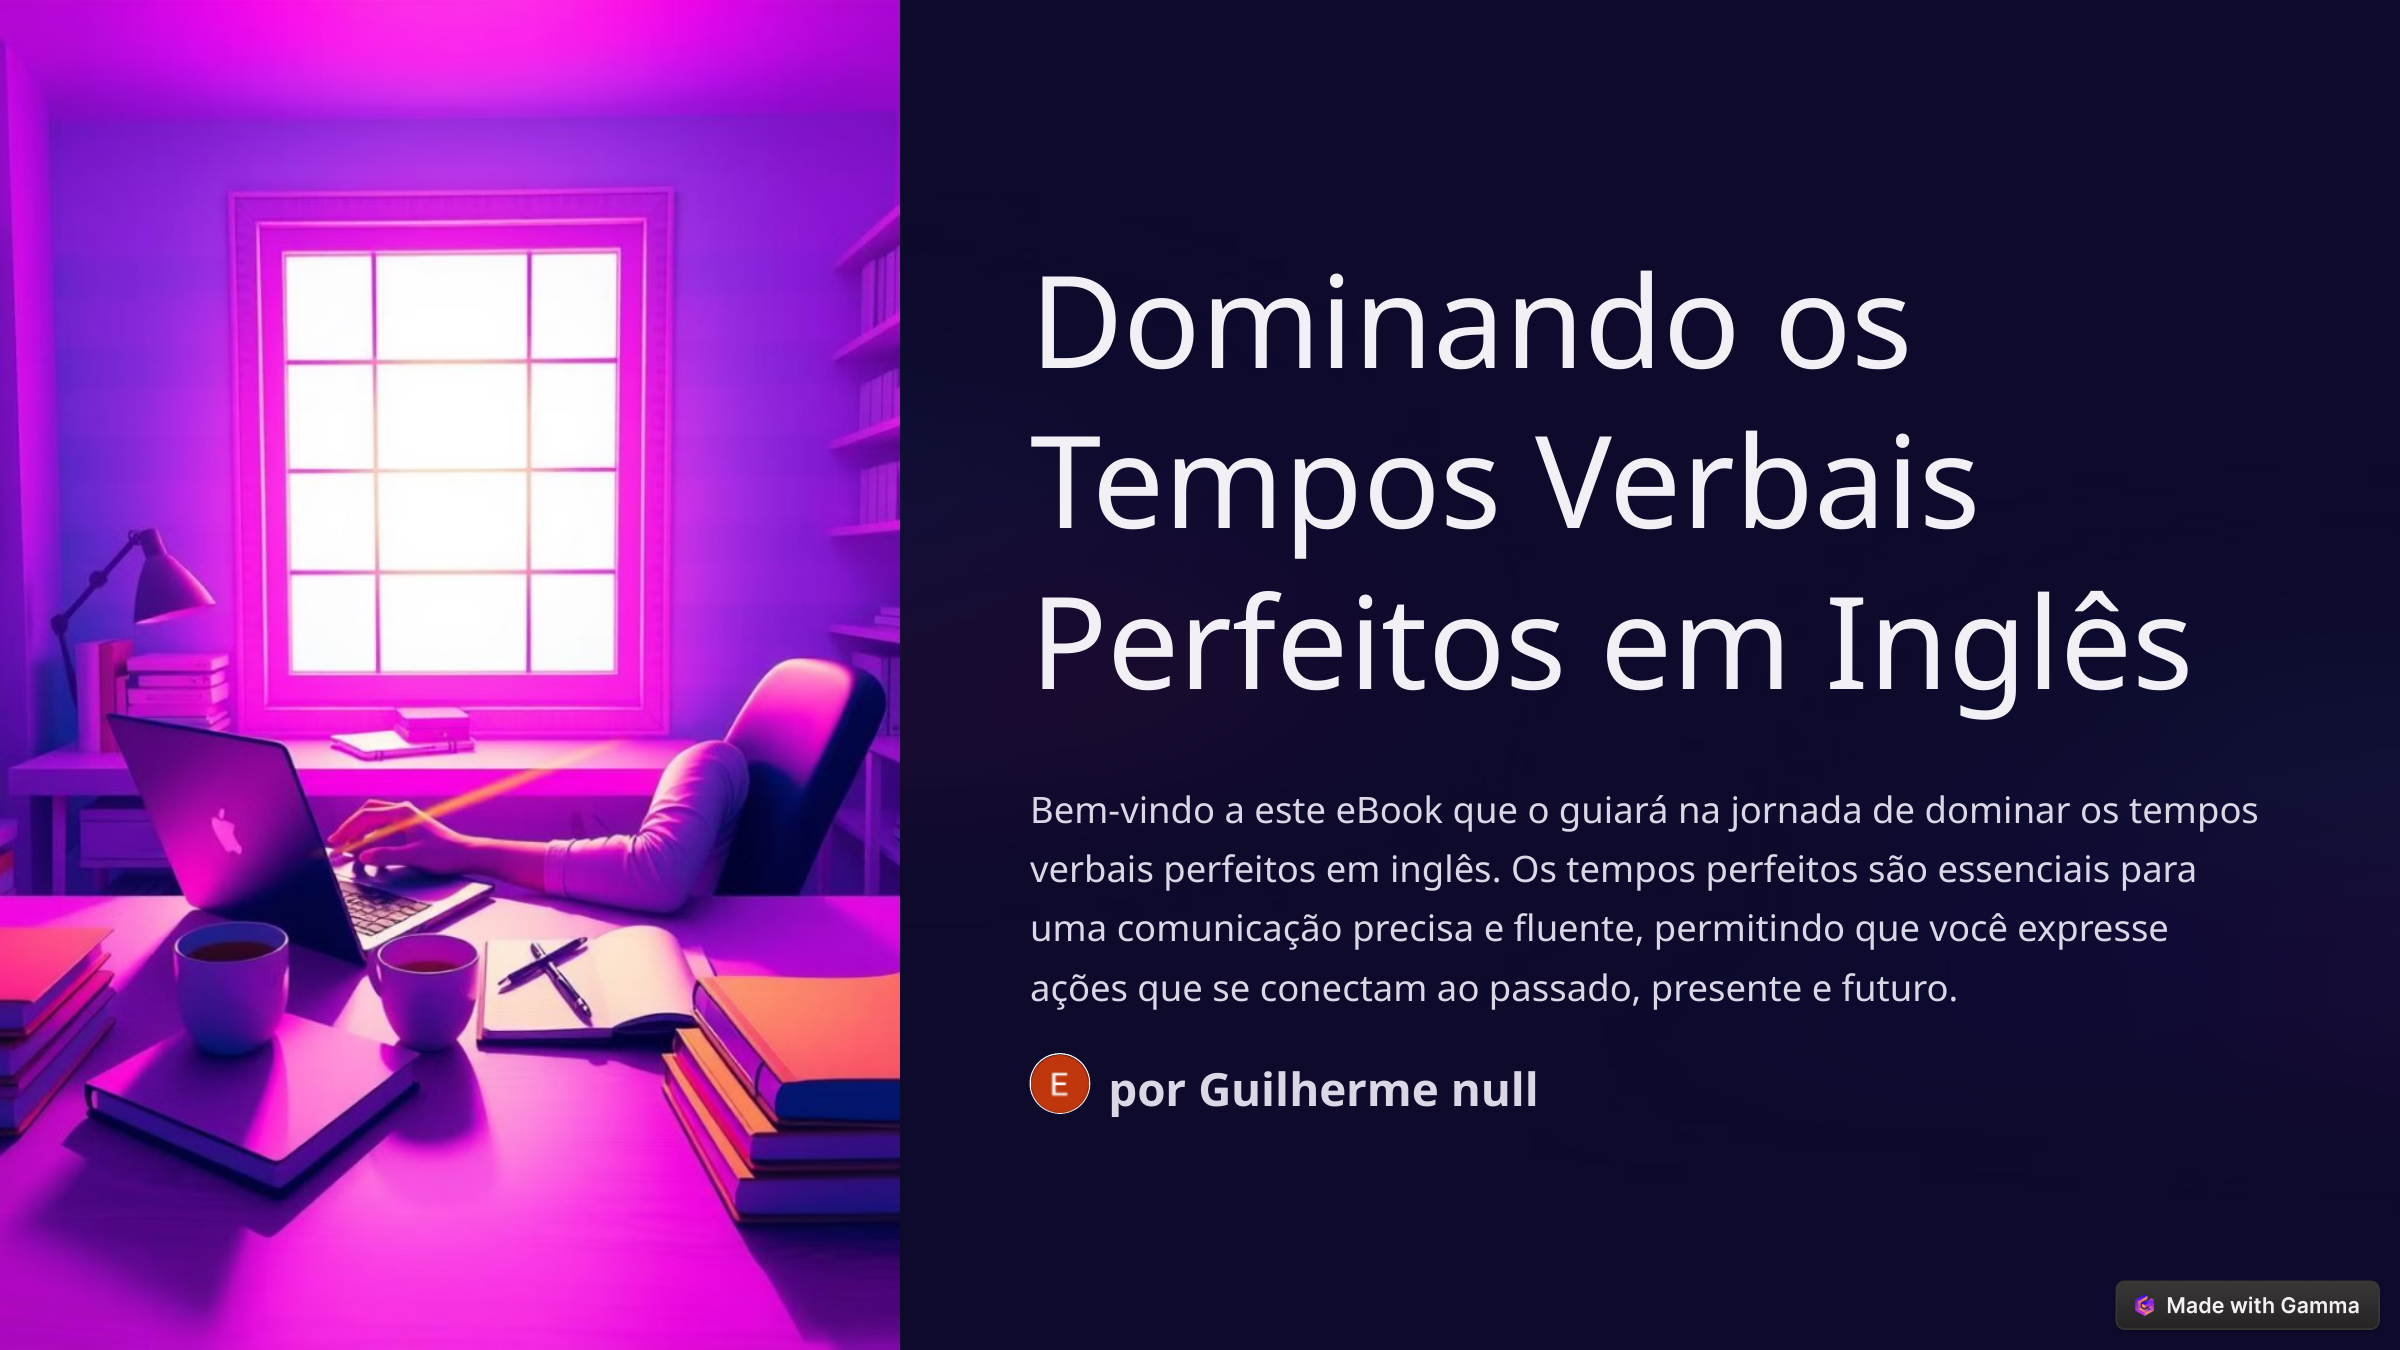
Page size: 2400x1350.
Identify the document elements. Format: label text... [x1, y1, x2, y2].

picture [1031, 1054, 1089, 1113]
text_box Bem-vindo a este eBook que o guiará na jornada de dominar os tempos verbais perfeitos em inglês. Os tempos perfeitos são essenciais para uma comunicação precisa e fluente, permitindo que você expresse ações que se conectam ao passado, presente e futuro. [1030, 771, 2270, 1010]
picture [2106, 1271, 2389, 1339]
text_box por Guilherme null [1108, 1051, 1494, 1117]
text_box Dominando os Tempos Verbais Perfeitos em Inglês [1030, 233, 2270, 716]
picture [0, 0, 900, 1350]
